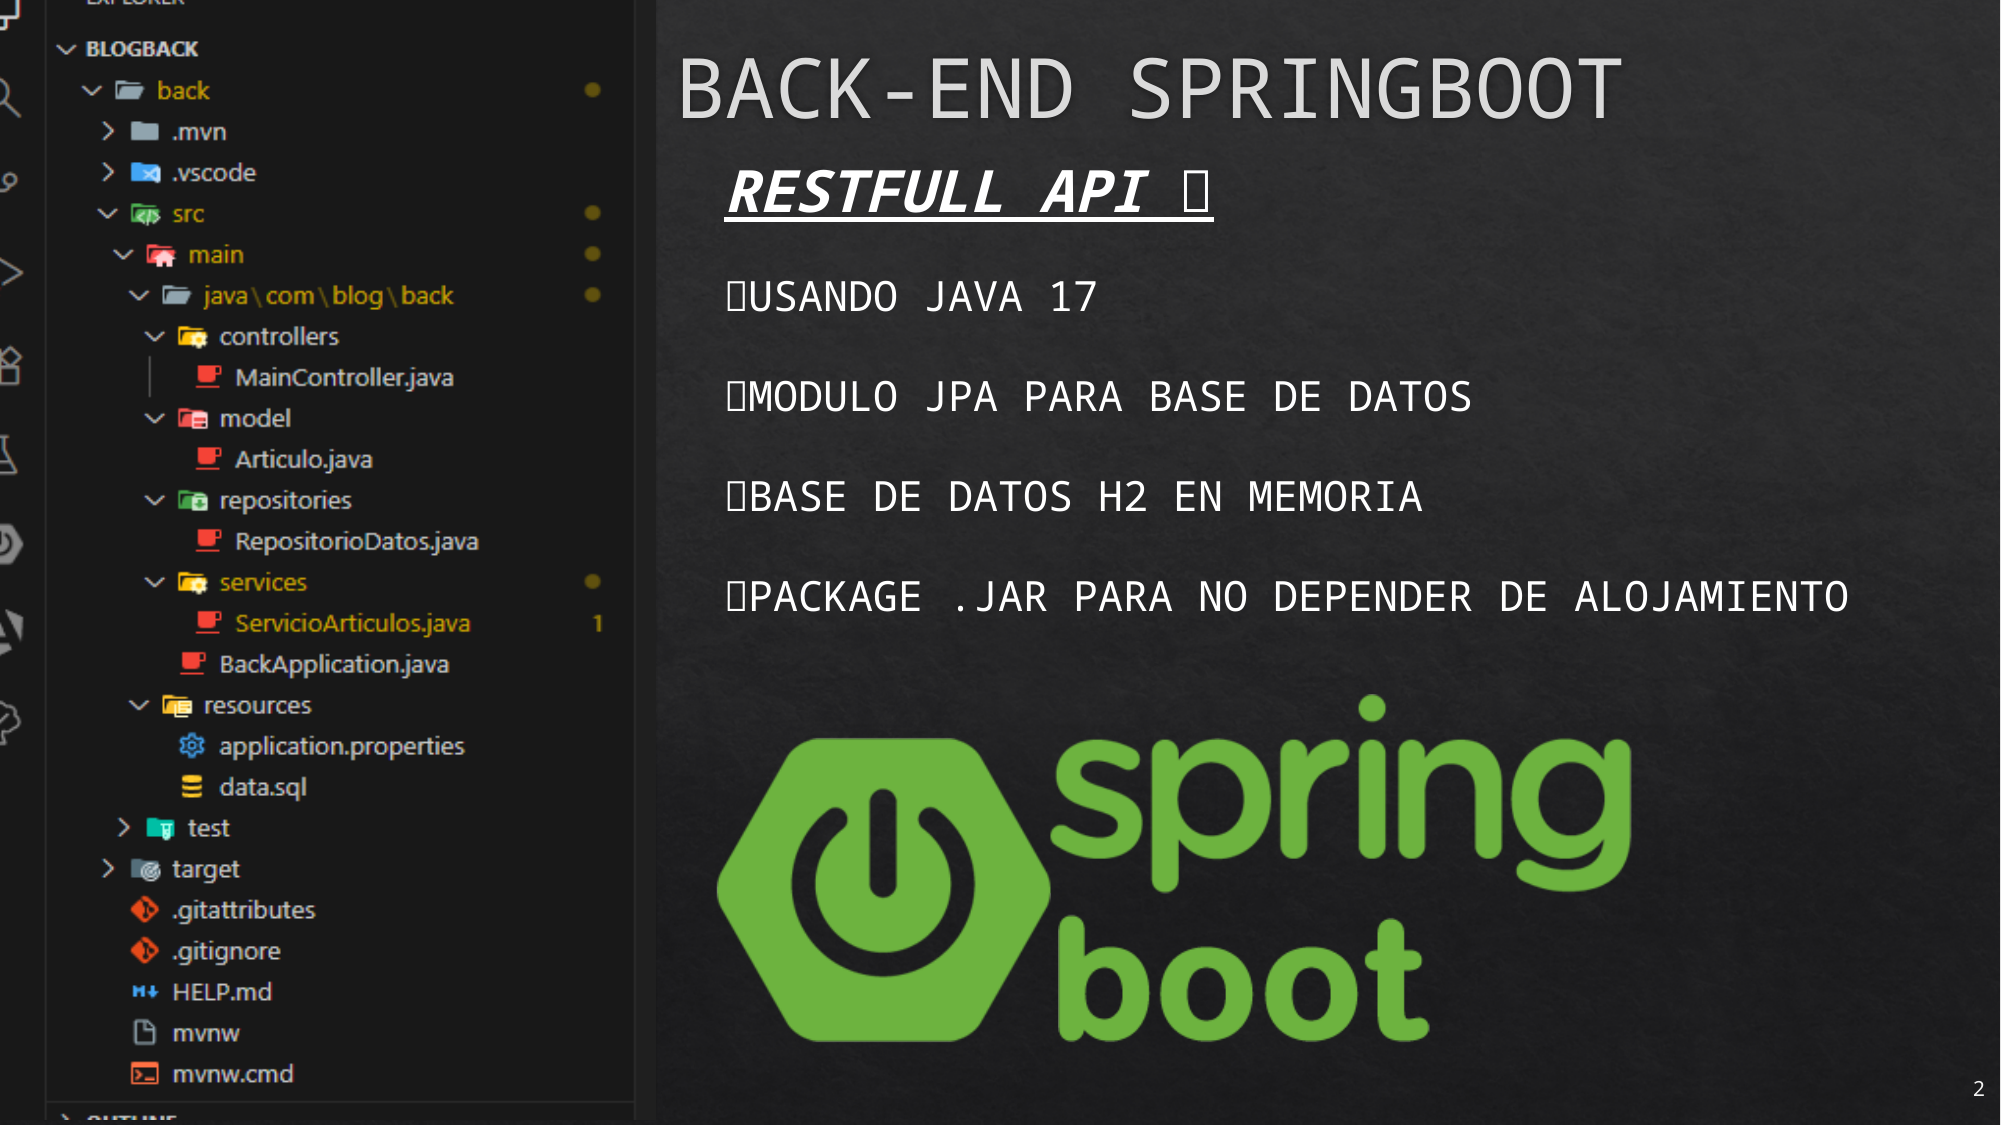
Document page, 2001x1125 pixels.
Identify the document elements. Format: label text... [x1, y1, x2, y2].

text_box RESTFULL API  USANDO JAVA 17 MODULO JPA PARA BASE DE DATOS BASE DE DATOS H2 EN MEMORIA PACKAGE .JAR PARA NO DEPENDER DE ALOJAMIENTO [708, 147, 1877, 627]
picture [708, 642, 1647, 1125]
slide_number 2 [1876, 1059, 2000, 1120]
title BACK-END SPRINGBOOT [663, 5, 2000, 165]
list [0, 0, 657, 1120]
